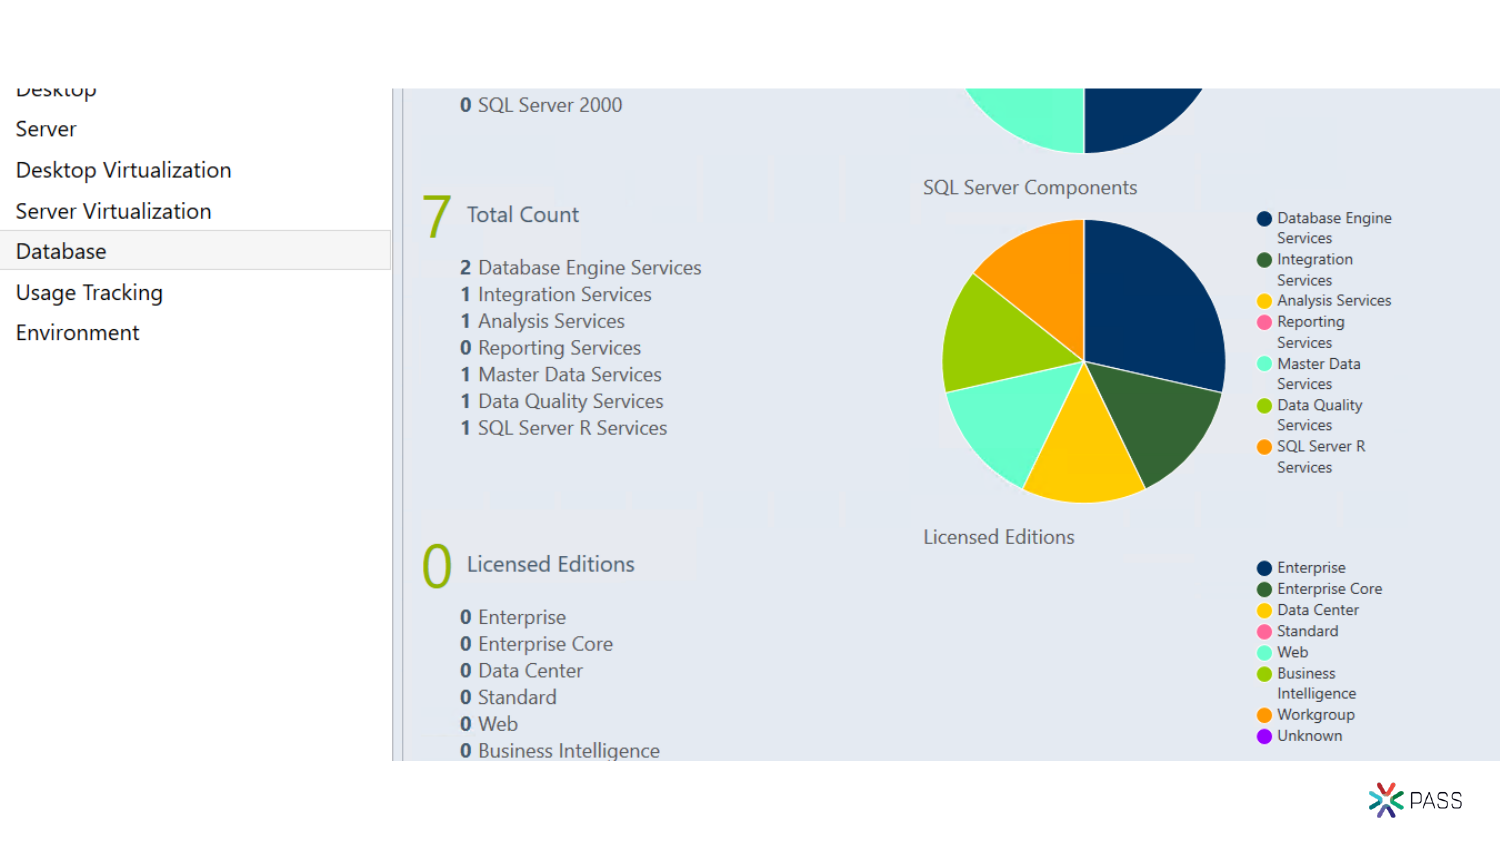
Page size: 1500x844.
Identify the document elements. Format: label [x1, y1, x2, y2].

picture [0, 83, 1500, 761]
picture [1367, 780, 1463, 820]
